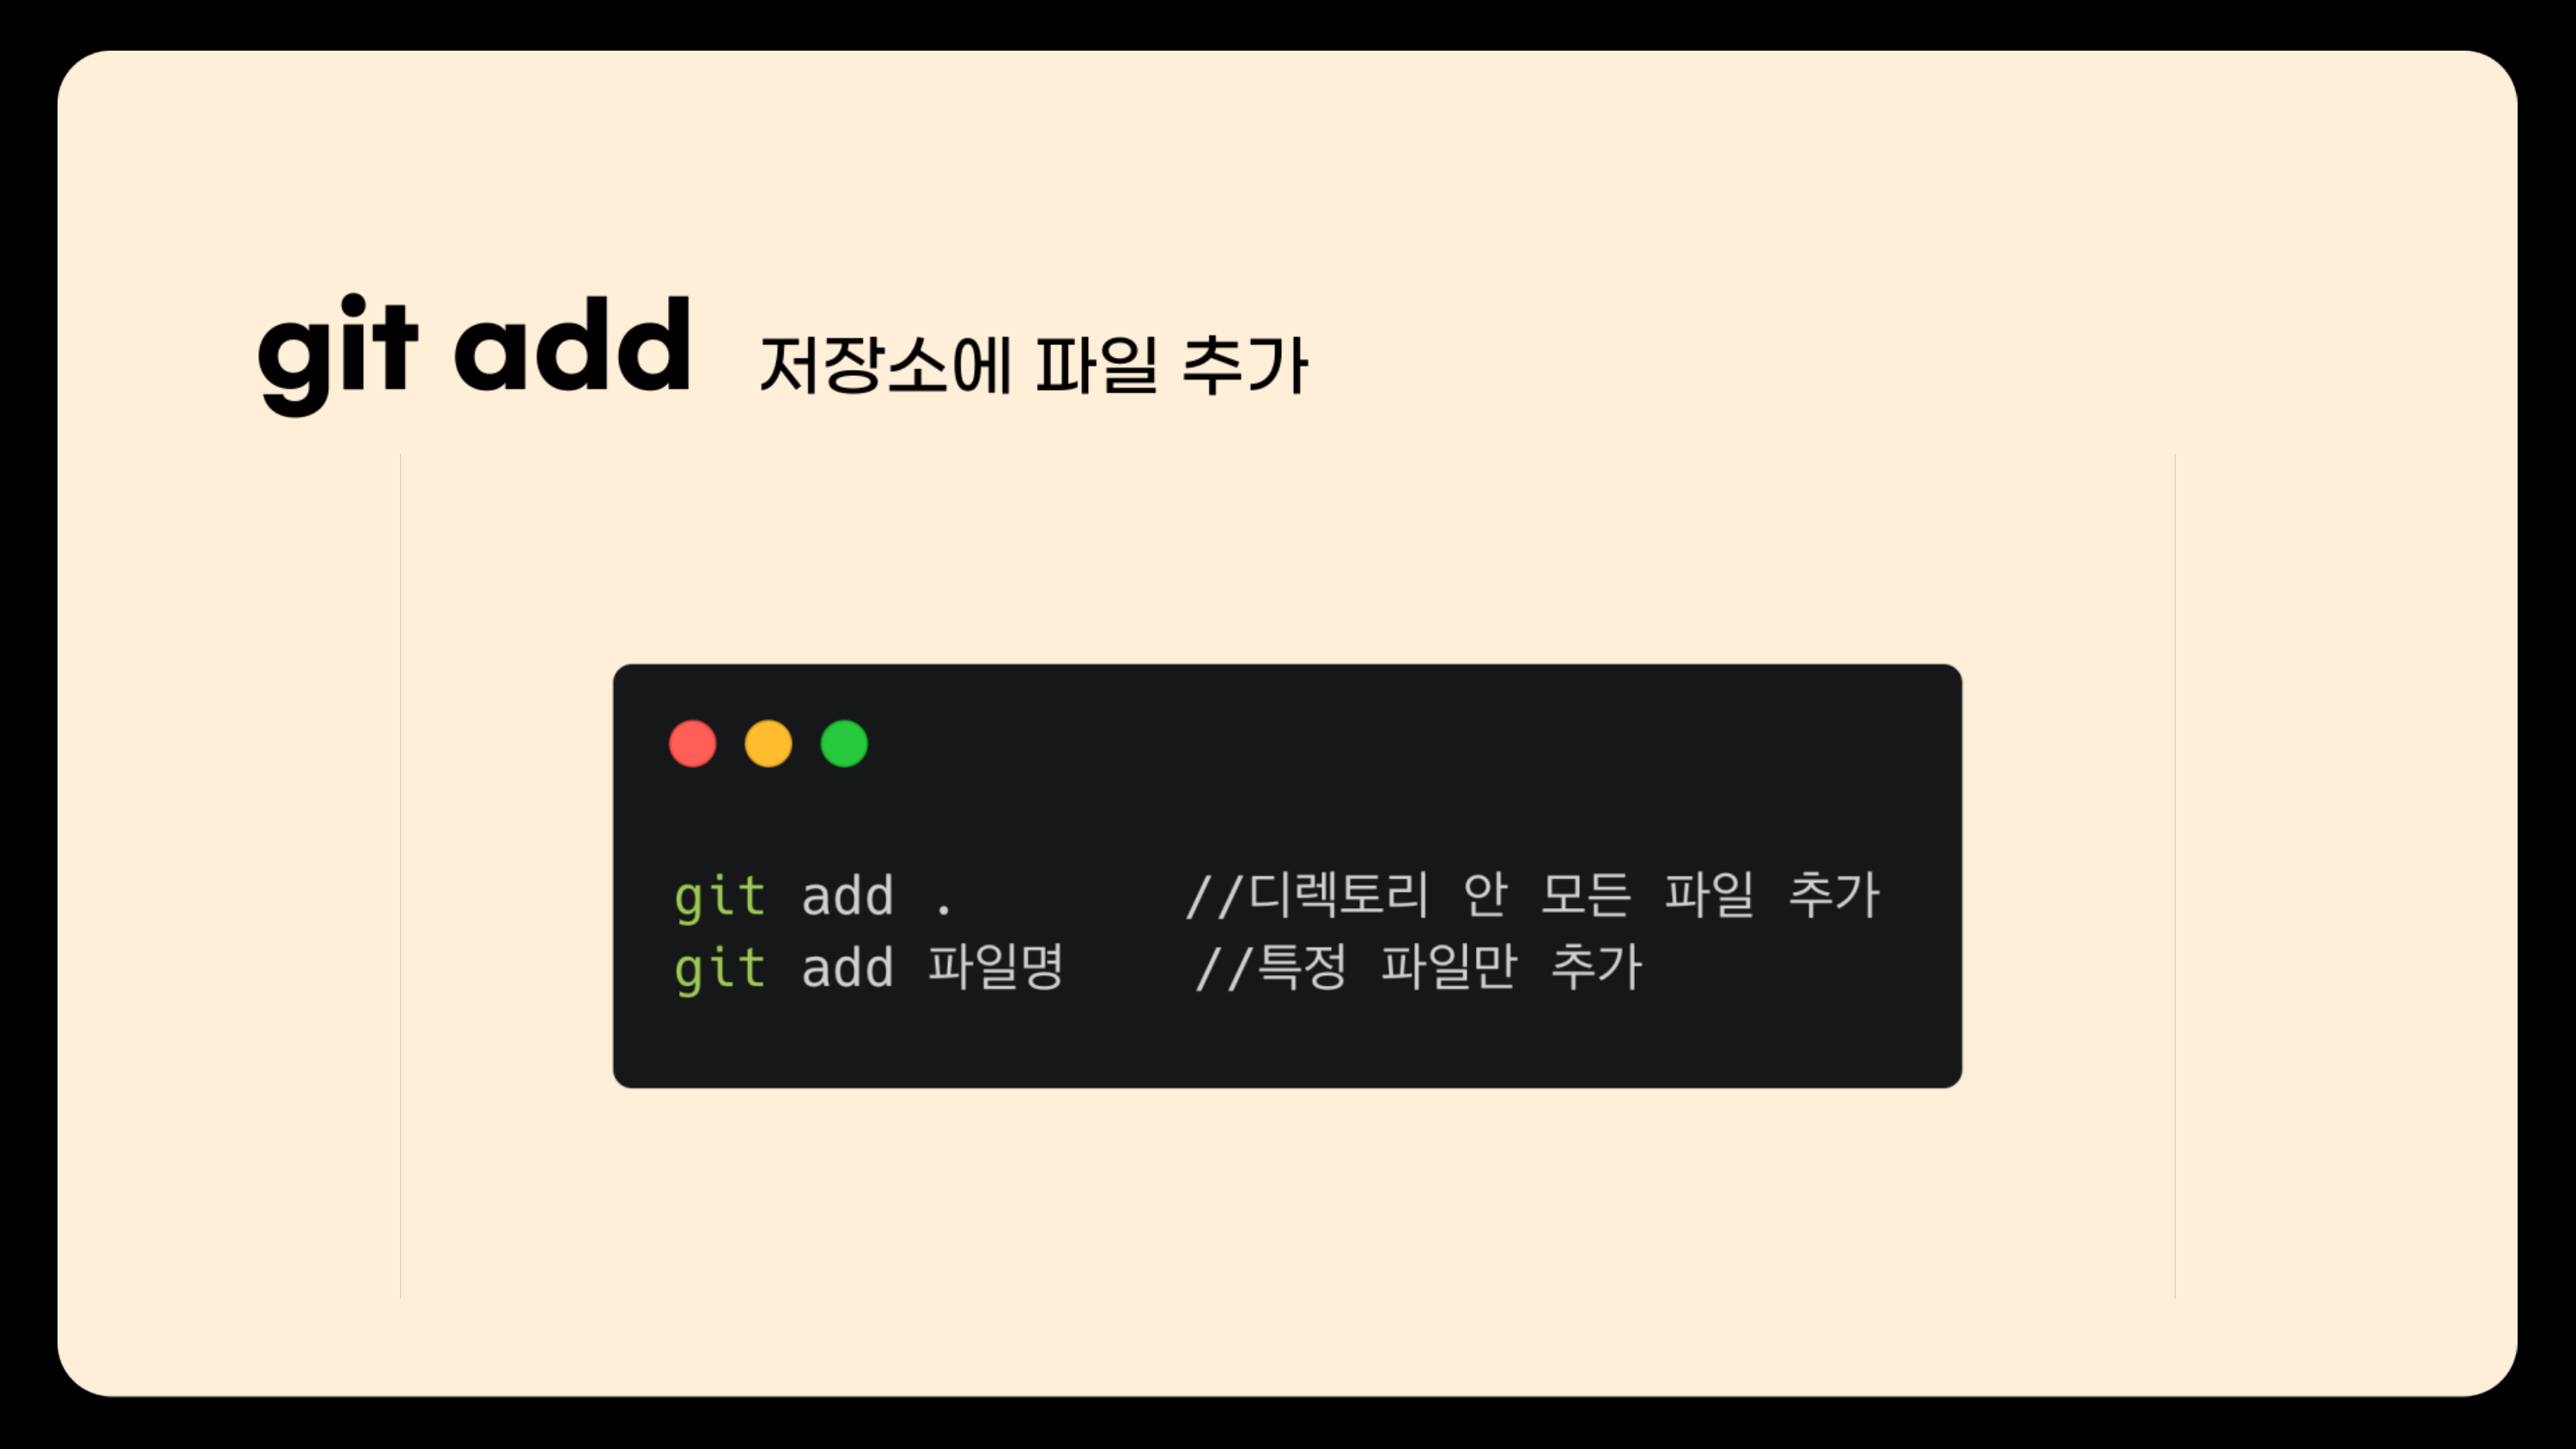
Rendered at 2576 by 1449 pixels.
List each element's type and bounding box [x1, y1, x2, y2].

text_box [58, 51, 2518, 1397]
text_box [398, 454, 2177, 1299]
picture [0, 0, 2576, 1449]
